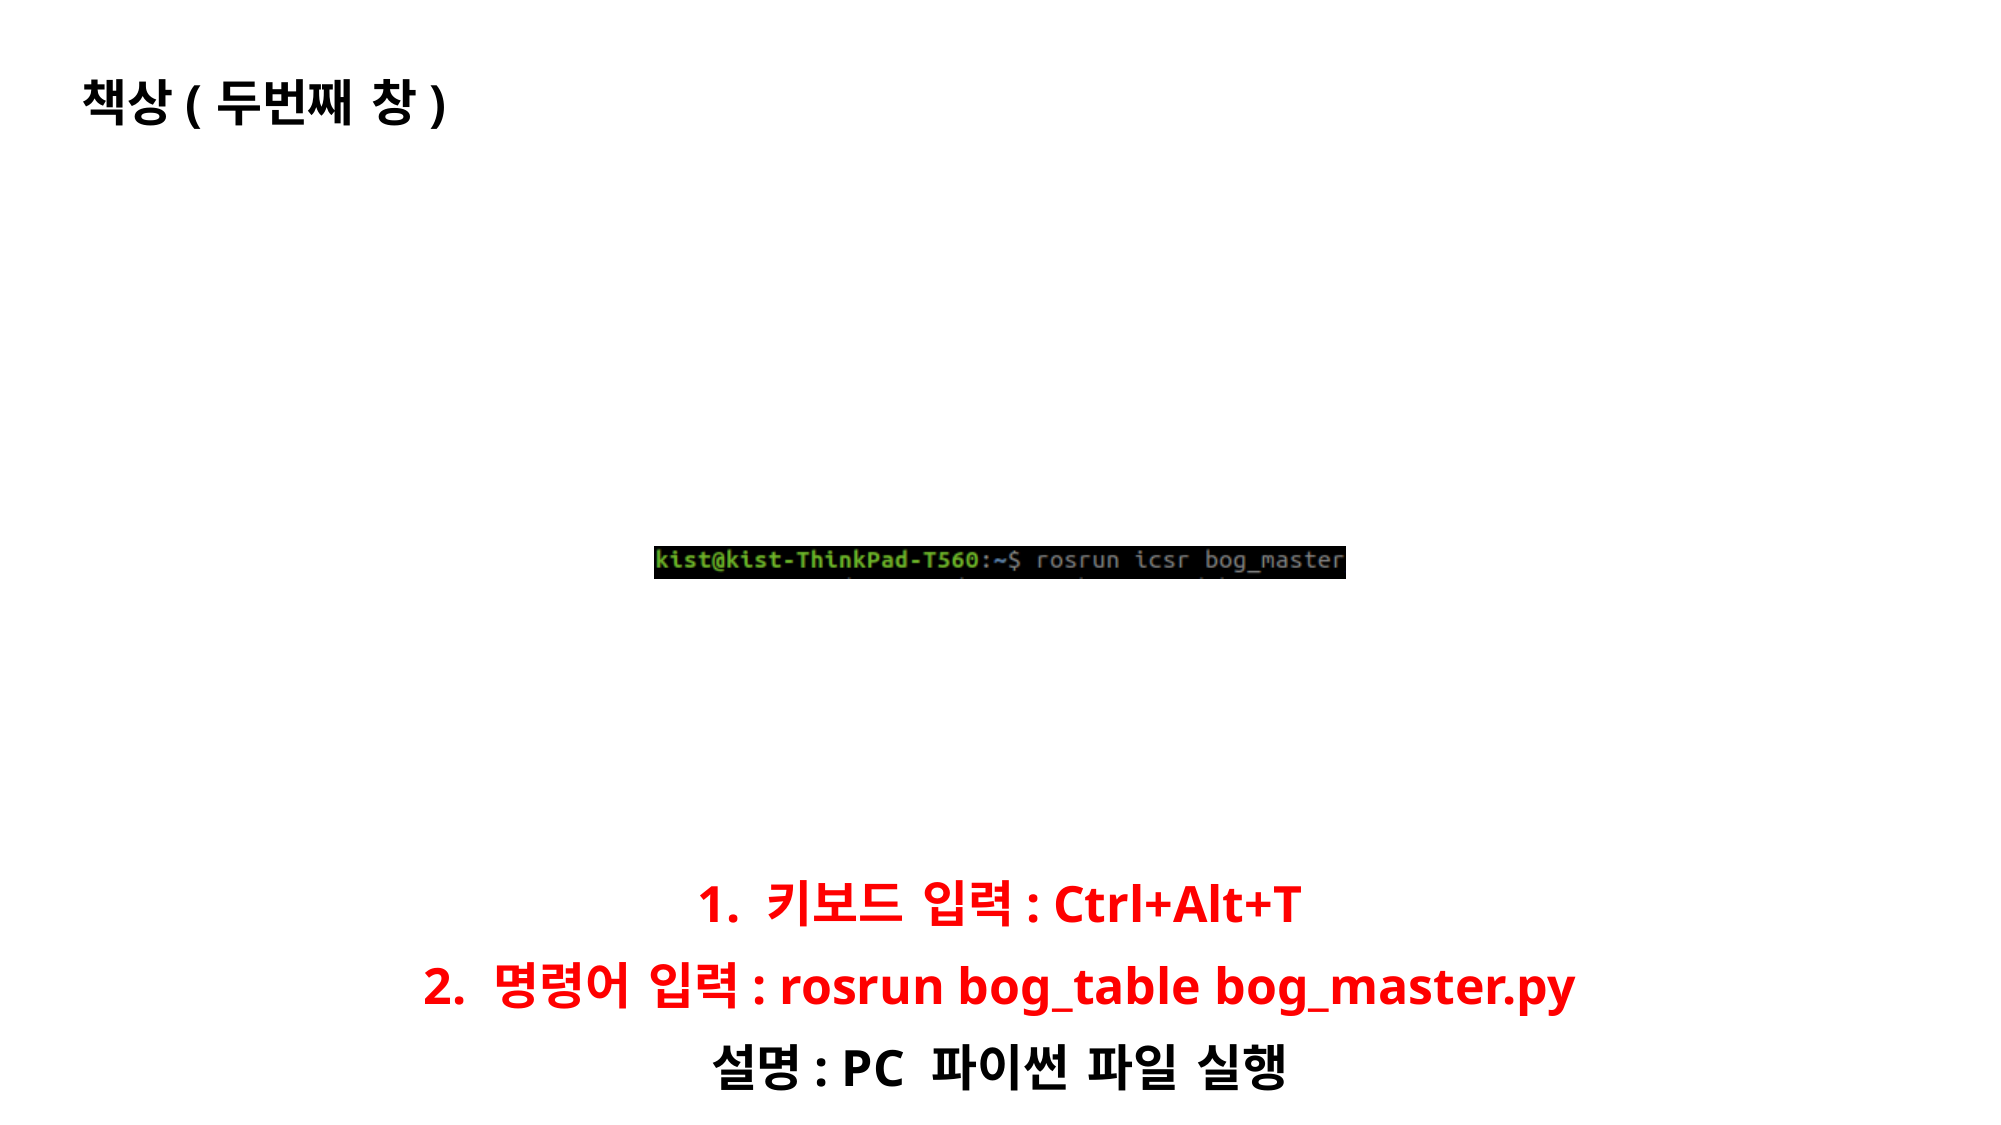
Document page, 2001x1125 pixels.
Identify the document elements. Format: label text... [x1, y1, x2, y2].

picture [654, 545, 1346, 579]
text_box 책상(두번째 창) [37, 65, 1362, 337]
text_box 1. 키보드 입력: Ctrl+Alt+T 2. 명령어 입력: rosrun bog_table bog_master.py 설명: PC 파이썬 파일 실행 [249, 865, 1750, 1125]
